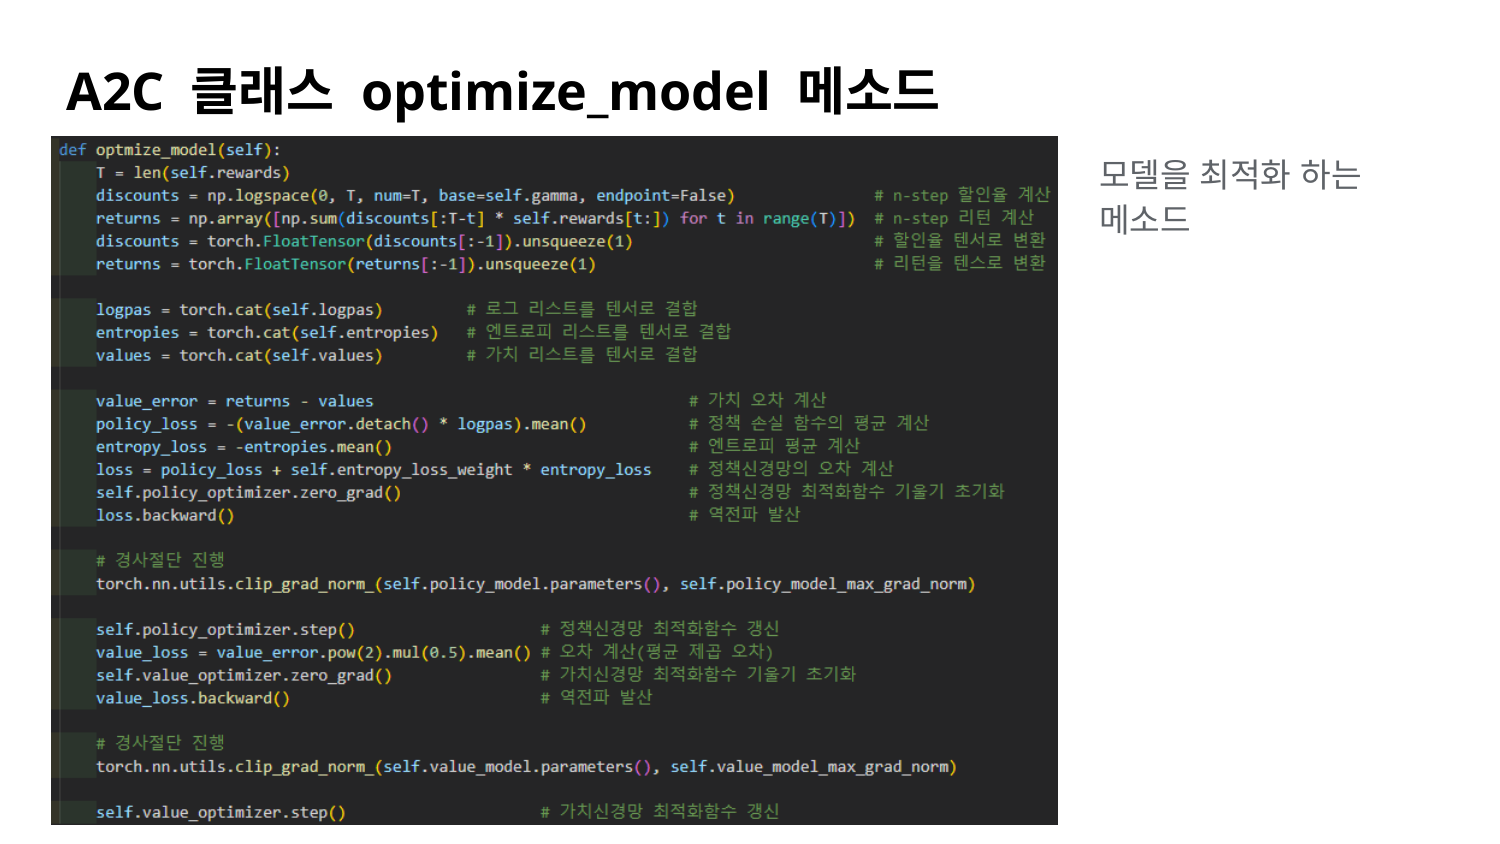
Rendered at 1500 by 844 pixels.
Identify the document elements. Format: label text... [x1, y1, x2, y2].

list 모델을 최적화 하는 메소드 [1063, 132, 1449, 422]
picture [50, 135, 1058, 826]
title A2C 클래스 optimize_model 메소드 [51, 12, 1366, 136]
